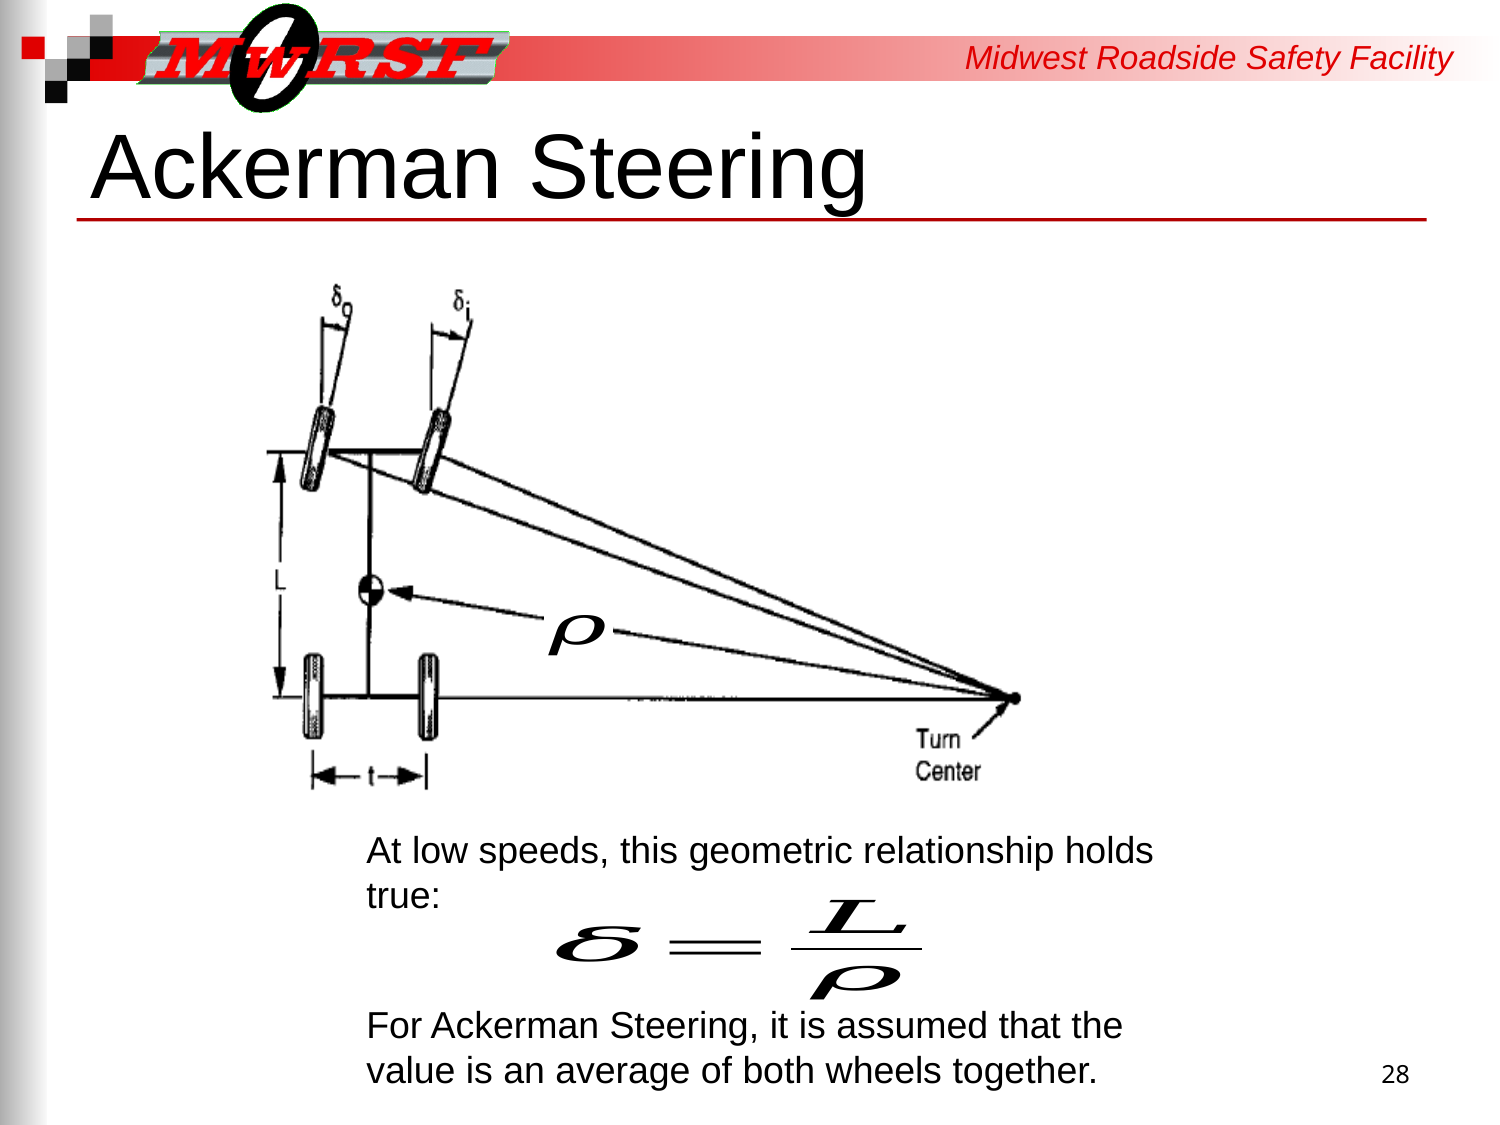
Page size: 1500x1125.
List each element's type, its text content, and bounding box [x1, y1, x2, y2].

title Ackerman Steering [75, 94, 1425, 230]
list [227, 269, 1062, 819]
slide_number 28 [1074, 1024, 1426, 1101]
picture [135, 2, 510, 94]
text_box For Ackerman Steering, it is assumed that the value is an average of both wheels together. [351, 993, 1186, 1099]
text_box At low speeds, this geometric relationship holds true: [351, 818, 1186, 924]
